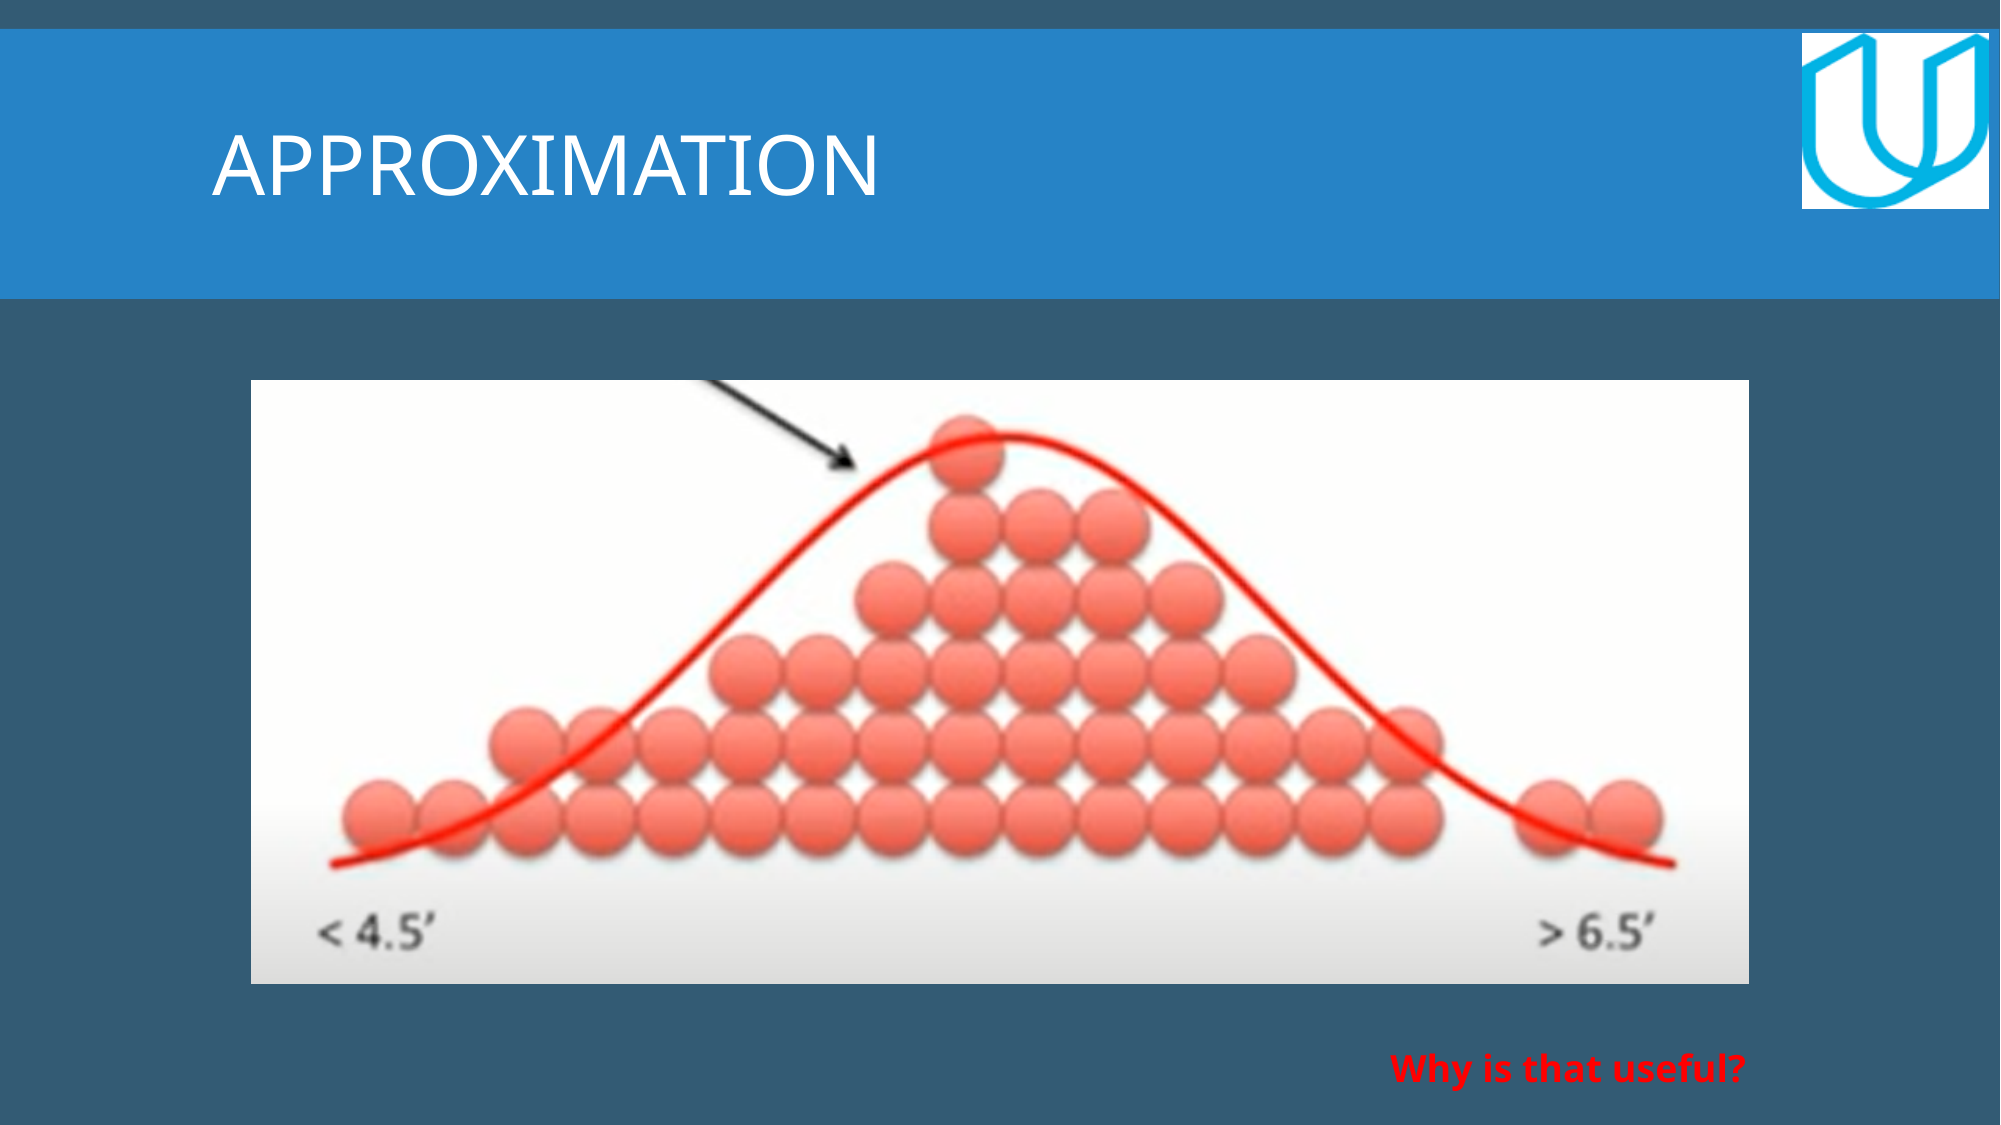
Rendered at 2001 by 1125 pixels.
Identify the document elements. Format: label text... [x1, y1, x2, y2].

picture [1816, 47, 1912, 197]
title approximation [197, 46, 1803, 295]
picture [1876, 124, 1989, 209]
picture [1803, 159, 1866, 209]
picture [251, 379, 1749, 984]
picture [1933, 47, 1974, 167]
text_box Why is that useful? [1375, 1038, 1762, 1098]
picture [1802, 33, 1989, 167]
